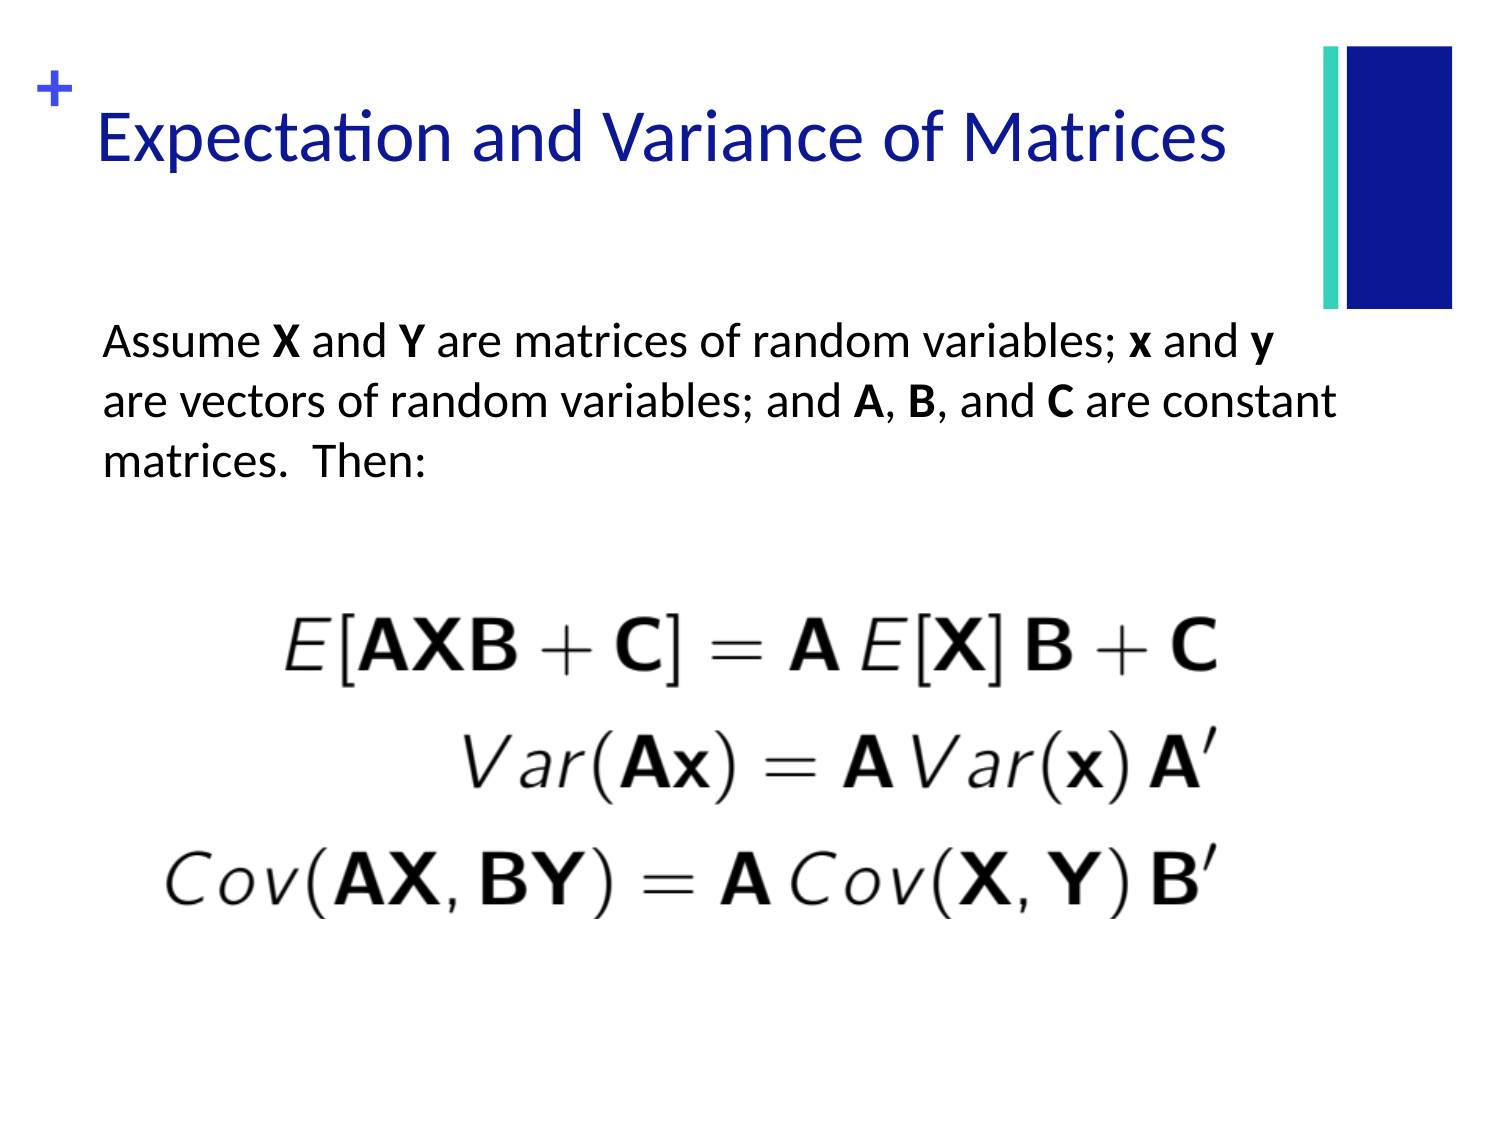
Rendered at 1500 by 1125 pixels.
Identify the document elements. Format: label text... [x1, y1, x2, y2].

picture [161, 611, 1218, 920]
text_box Assume X and Y are matrices of random variables; x and y are vectors of random variables; and A, B, and C are constant matrices. Then: [87, 299, 1363, 495]
title Expectation and Variance of Matrices [81, 79, 1322, 263]
